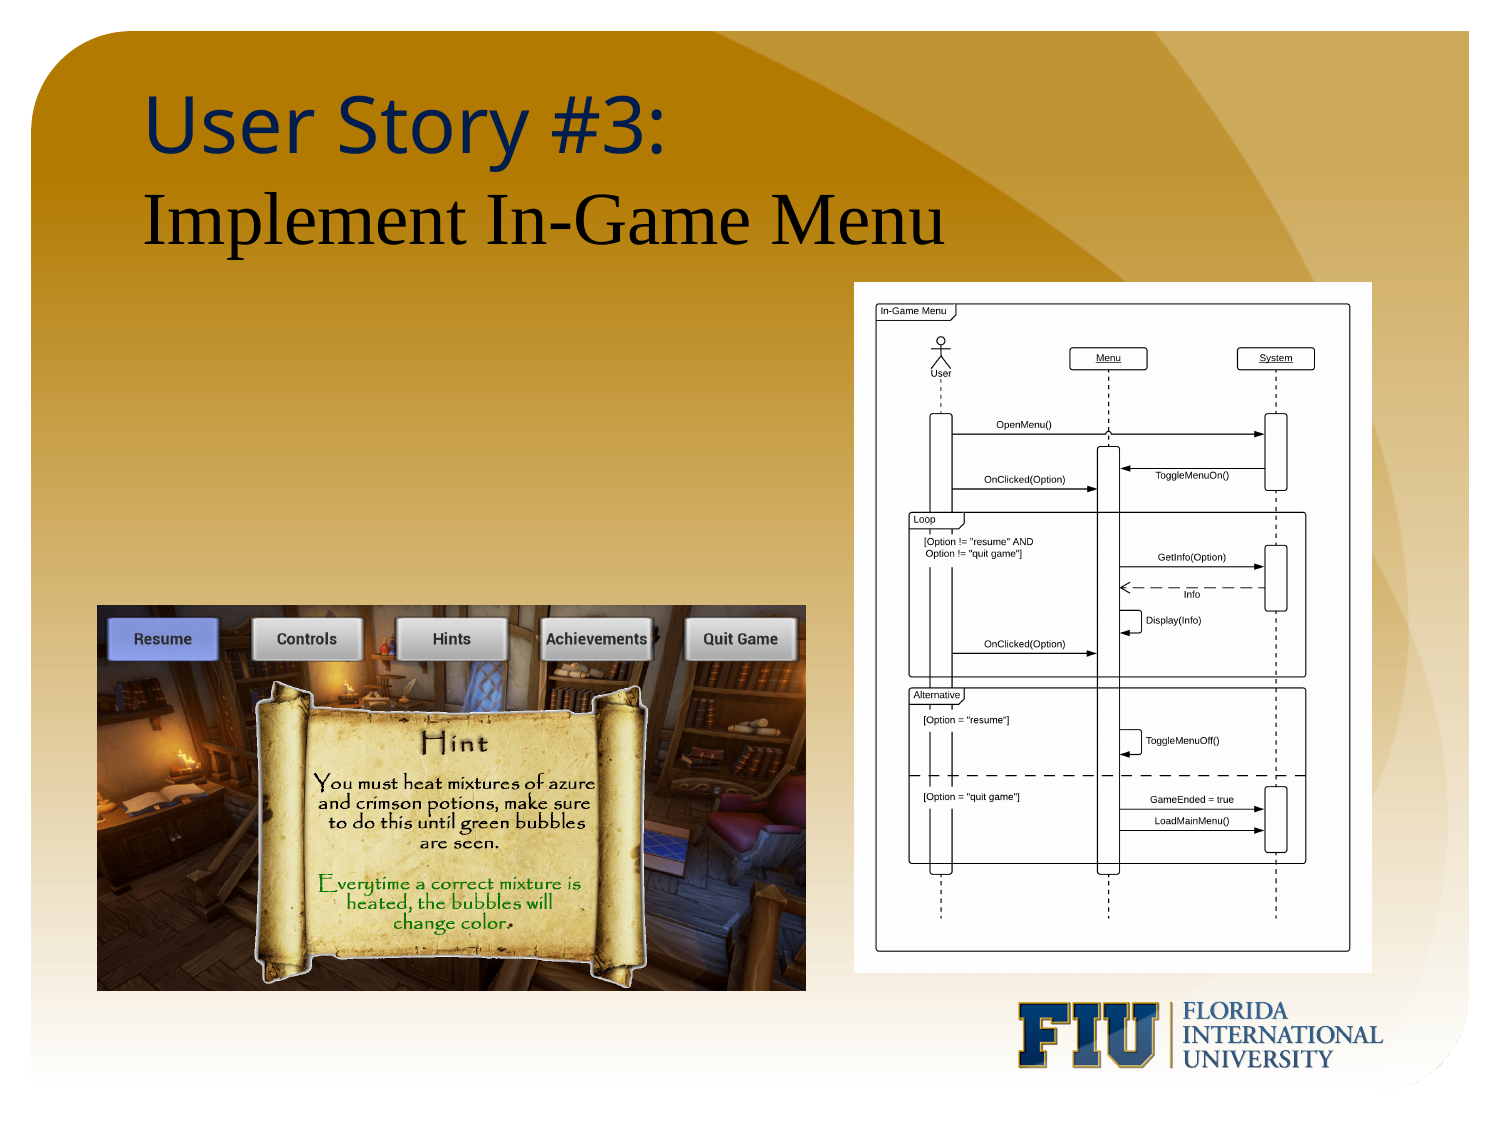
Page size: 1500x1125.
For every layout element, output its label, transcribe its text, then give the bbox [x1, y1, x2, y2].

title User Story #3: Implement In-Game Menu [127, 95, 1372, 267]
picture [24, 30, 1473, 1094]
